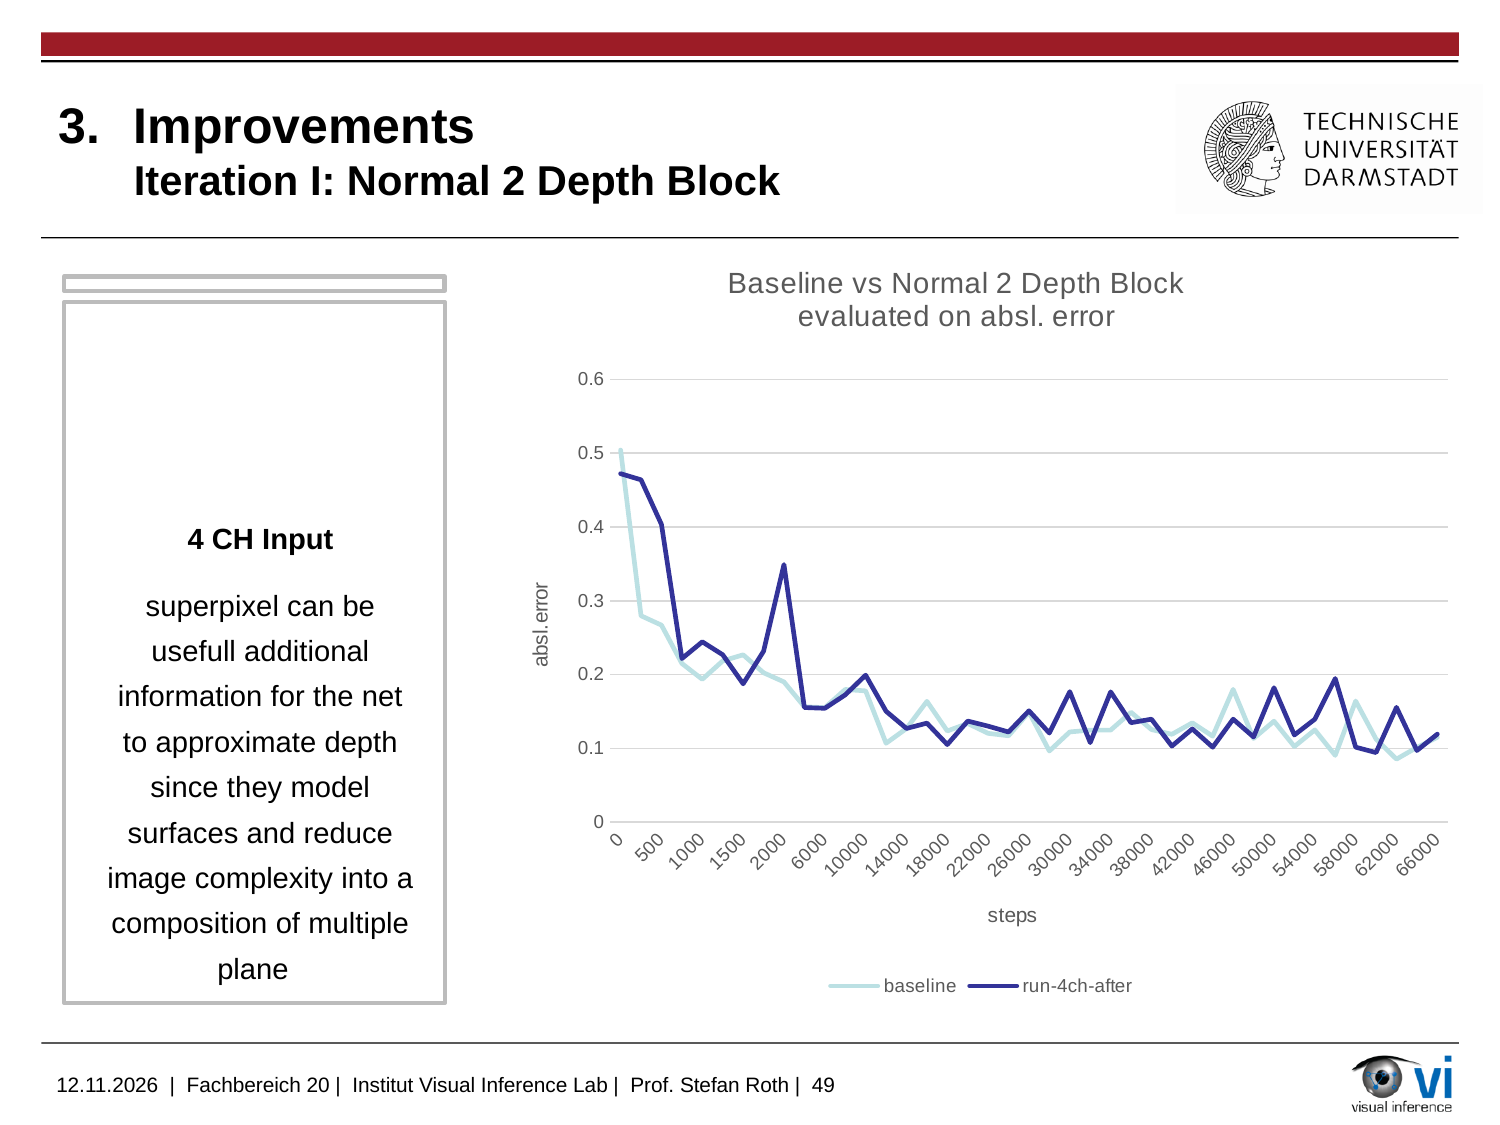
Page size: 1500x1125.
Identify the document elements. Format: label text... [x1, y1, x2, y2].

picture [1175, 84, 1483, 214]
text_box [63, 276, 446, 1004]
chart [495, 246, 1468, 1004]
title Improvements Iteration I: Normal 2 Depth Block [58, 79, 1149, 218]
picture [1351, 1055, 1500, 1112]
